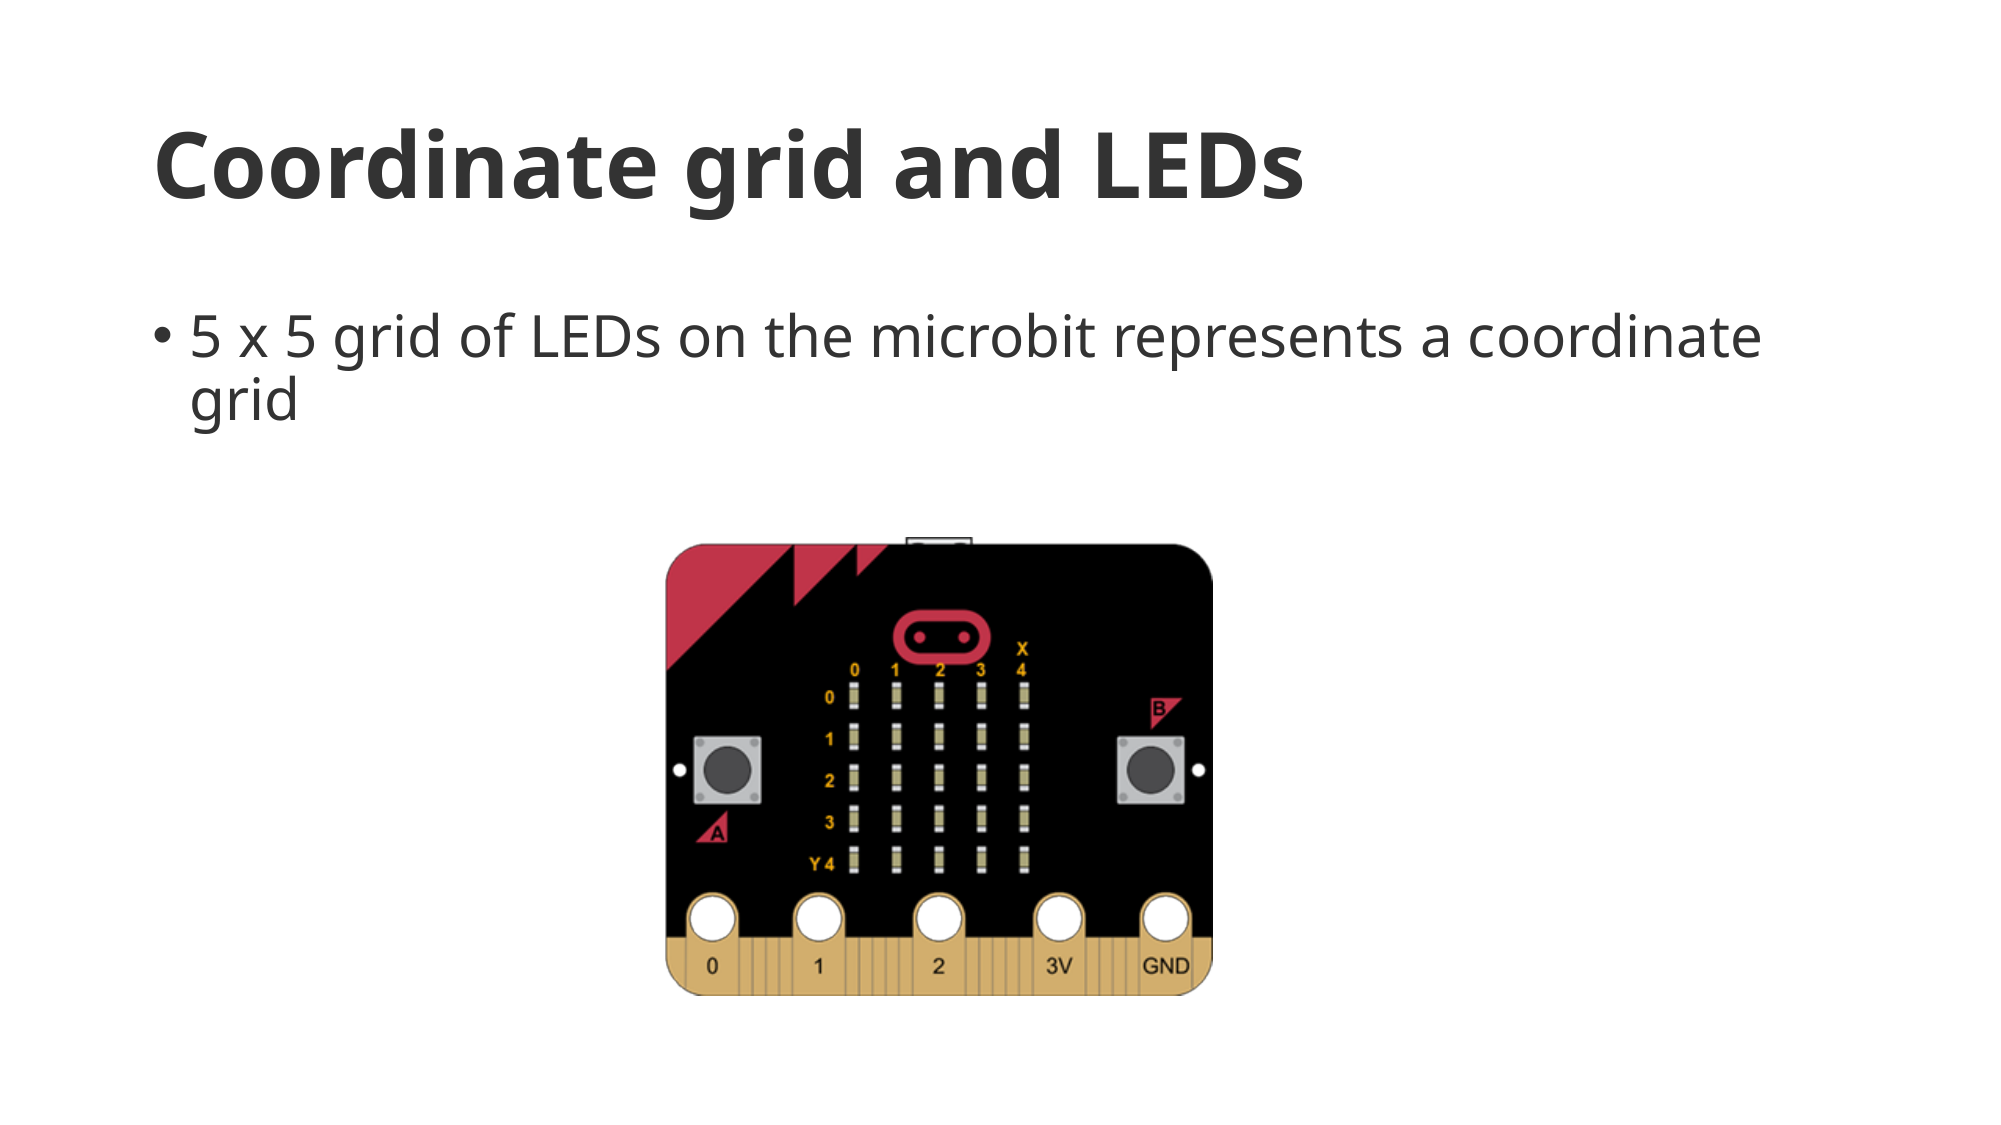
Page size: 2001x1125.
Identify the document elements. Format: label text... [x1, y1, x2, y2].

title Coordinate grid and LEDs [137, 59, 1863, 278]
picture [665, 537, 1213, 996]
list 5 x 5 grid of LEDs on the microbit represents a coordinate grid [137, 299, 1863, 448]
